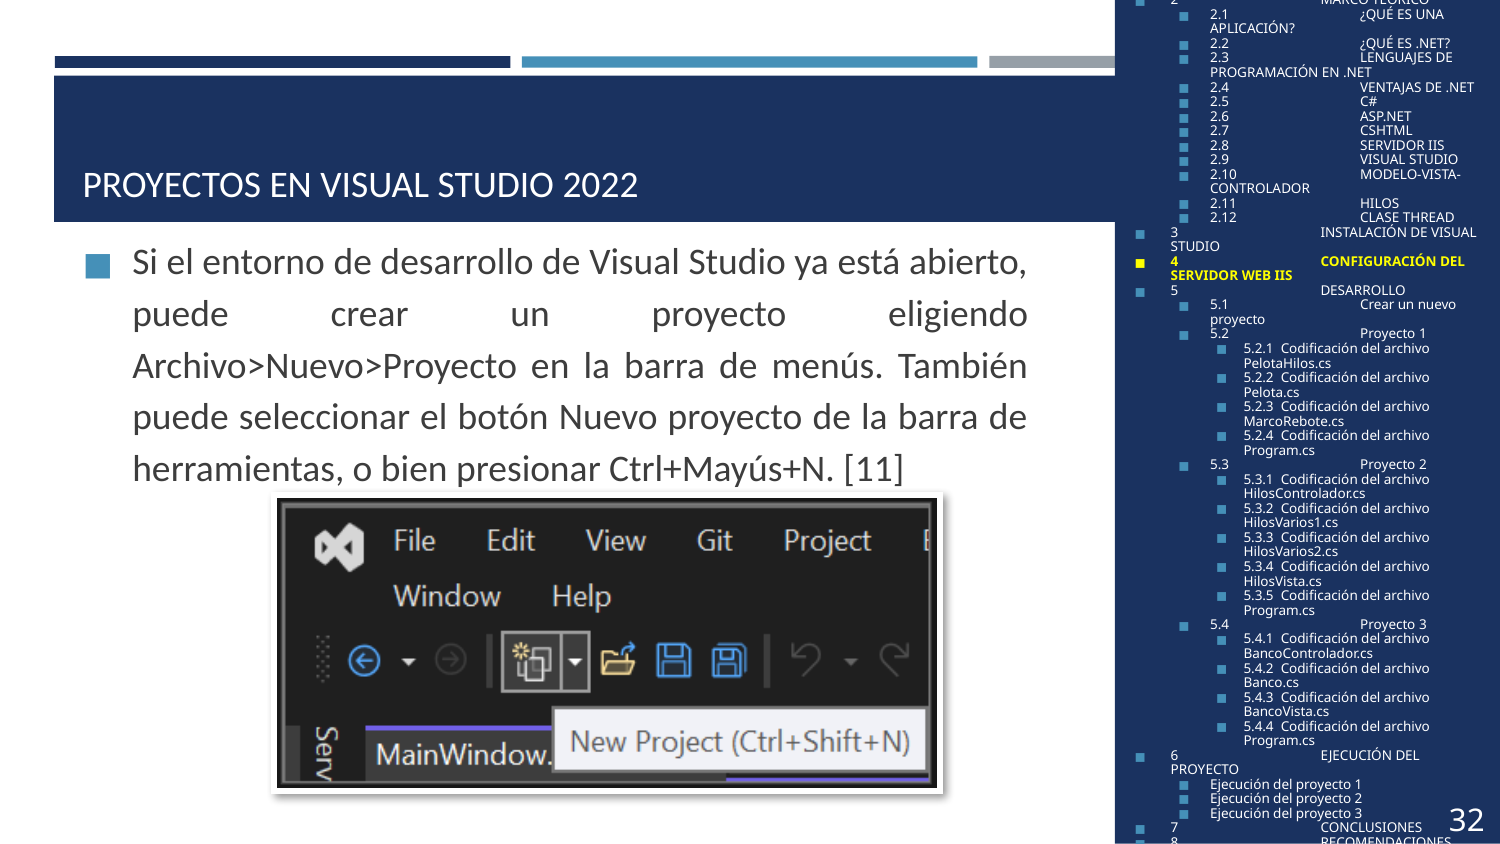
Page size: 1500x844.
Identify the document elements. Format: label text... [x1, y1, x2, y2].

text_box 32 [1437, 814, 1500, 844]
text_box 1 OBJETIVOS 2 MARCO TEÓRICO 2.1 ¿QUÉ ES UNA APLICACIÓN? 2.2 ¿QUÉ ES .NET? 2.3 LENGUAJES DE PROGRAMACIÓN EN .NET 2.4 VENTAJAS DE .NET 2.5 C# 2.6 ASP.NET 2.7 CSHTML 2.8 SERVIDOR IIS 2.9 VISUAL STUDIO 2.10 MODELO-VISTA-CONTROLADOR 2.11 HILOS 2.12 CLASE THREAD 3 INSTALACIÓN DE VISUAL STUDIO 4 CONFIGURACIÓN DEL SERVIDOR WEB IIS 5 DESARROLLO 5.1 Crear un nuevo proyecto 5.2 Proyecto 1 5.2.1 Codificación del archivo PelotaHilos.cs 5.2.2 Codificación del archivo Pelota.cs 5.2.3 Codificación del archivo MarcoRebote.cs 5.2.4 Codificación del archivo Program.cs 5.3 Proyecto 2 5.3.1 Codificación del archivo HilosControlador.cs 5.3.2 Codificación del archivo HilosVarios1.cs 5.3.3 Codificación del archivo HilosVarios2.cs 5.3.4 Codificación del archivo HilosVista.cs 5.3.5 Codificación del archivo Program.cs 5.4 Proyecto 3 5.4.1 Codificación del archivo BancoControlador.cs 5.4.2 Codificación del archivo Banco.cs 5.4.3 Codificación del archivo BancoVista.cs 5.4.4 Codificación del archivo Program.cs 6 EJECUCIÓN DEL PROYECTO Ejecución del proyecto 1 Ejecución del proyecto 2 Ejecución del proyecto 3 7 CONCLUSIONES 8 RECOMENDACIONES 9 BIBLIOGRAFÍA [1121, 30, 1500, 814]
picture [276, 497, 937, 789]
list Si el entorno de desarrollo de Visual Studio ya está abierto, puede crear un proyecto eligiendo Archivo>Nuevo>Proyecto en la barra de menús. También puede seleccionar el botón Nuevo proyecto de la barra de herramientas, o bien presionar Ctrl+Mayús+N. [11] [46, 297, 1040, 423]
title PROYECTOS EN VISUAL STUDIO 2022 [71, 86, 1114, 212]
text_box [1114, 0, 1500, 844]
